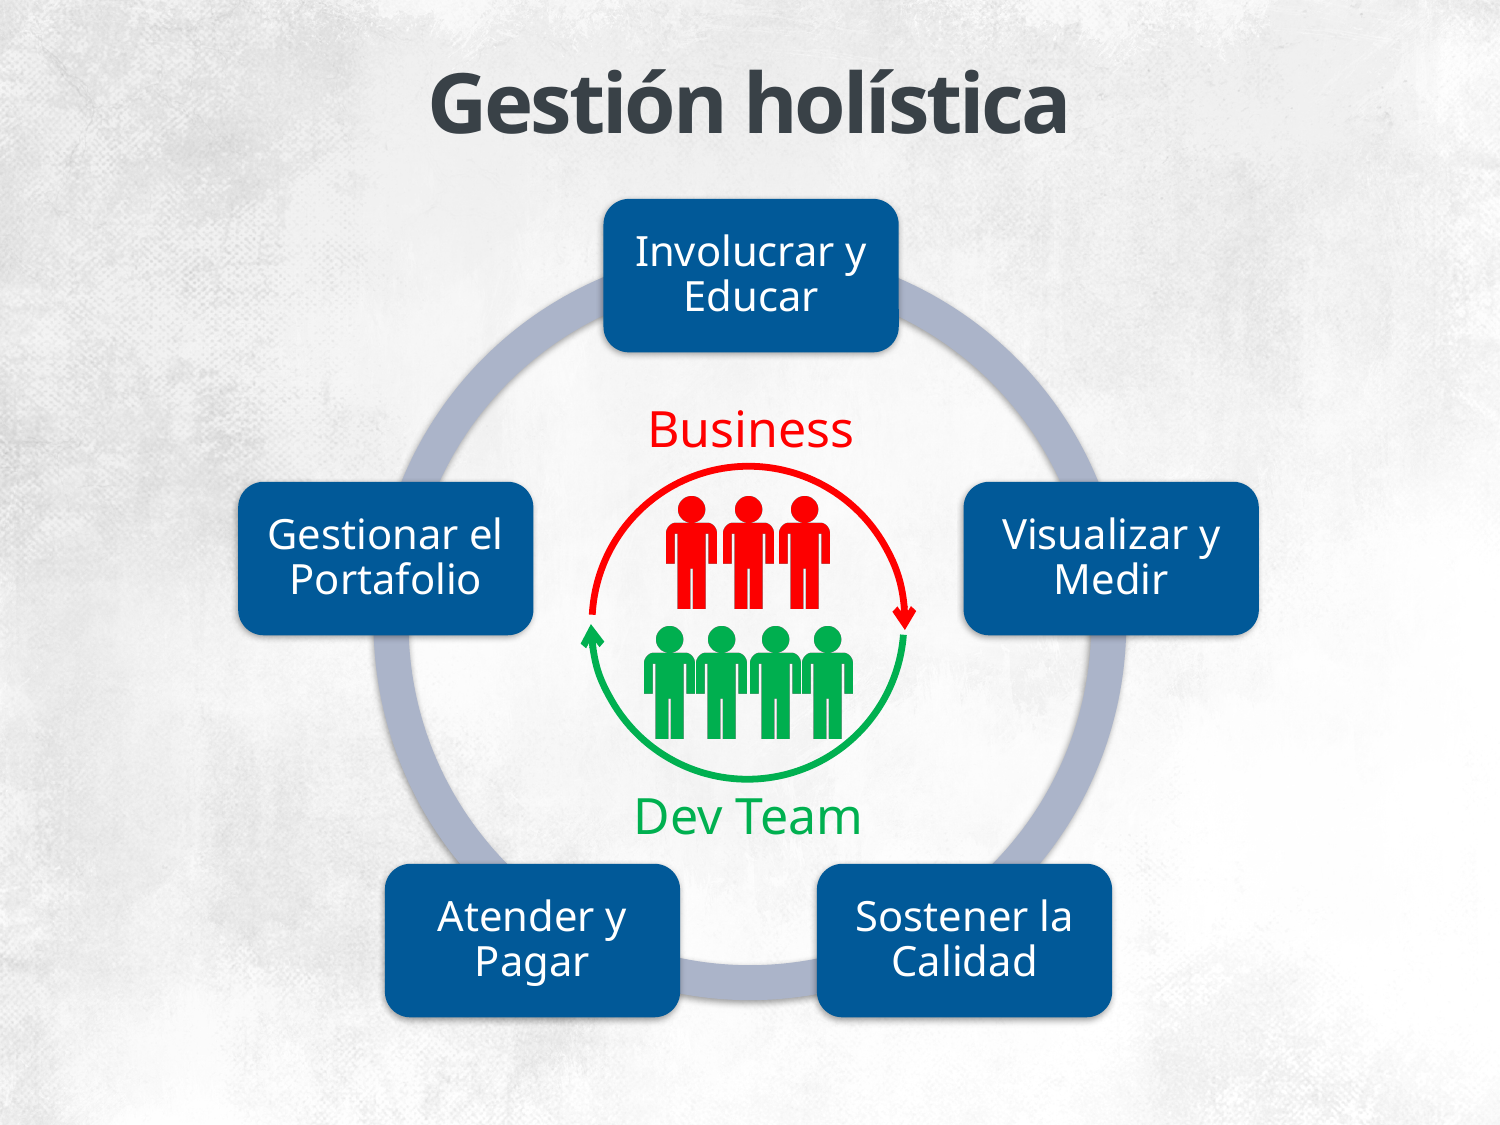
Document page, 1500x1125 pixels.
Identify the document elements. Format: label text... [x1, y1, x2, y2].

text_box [816, 863, 1113, 1018]
text_box [857, 631, 905, 735]
text_box [584, 622, 764, 736]
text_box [237, 481, 534, 636]
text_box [384, 863, 681, 1018]
text_box [905, 281, 1098, 479]
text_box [963, 481, 1260, 636]
text_box Gestión holística [74, 50, 1425, 151]
picture [0, 0, 1500, 1125]
text_box [686, 959, 810, 1001]
text_box [402, 279, 597, 479]
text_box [603, 198, 899, 353]
text_box [649, 745, 846, 777]
text_box [591, 466, 913, 631]
text_box Business [632, 390, 870, 466]
text_box [374, 644, 505, 861]
text_box Dev Team [618, 777, 879, 853]
text_box [995, 644, 1126, 861]
